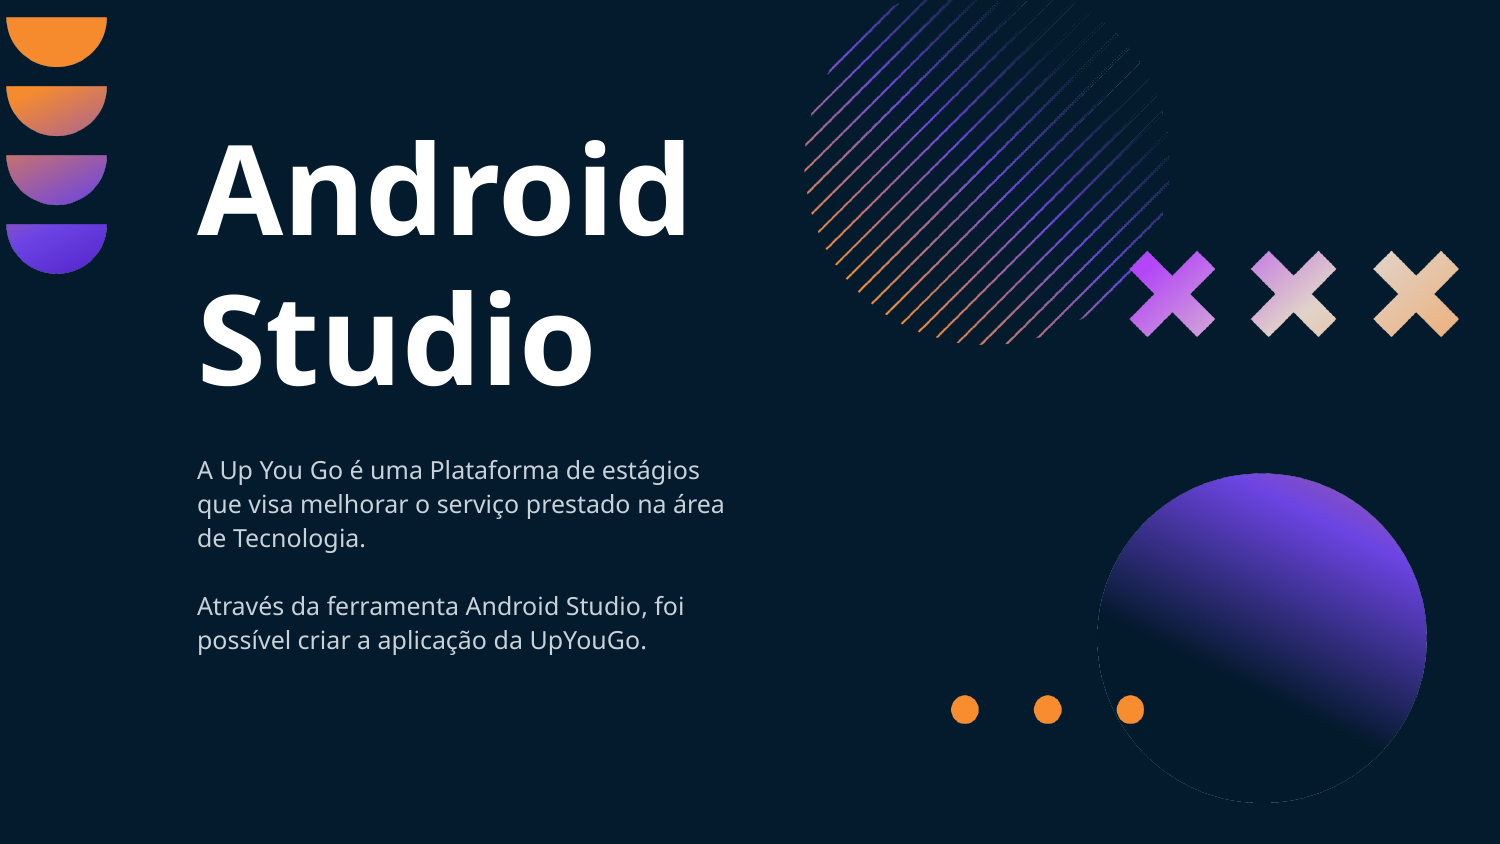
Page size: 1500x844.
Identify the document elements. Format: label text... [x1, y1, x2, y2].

picture [6, 17, 107, 274]
subtitle A Up You Go é uma Plataforma de estágios que visa melhorar o serviço prestado na área de Tecnologia. Através da ferramenta Android Studio, foi possível criar a aplicação da UpYouGo. [182, 435, 744, 761]
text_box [804, 0, 1459, 803]
title Android Studio [182, 251, 744, 426]
